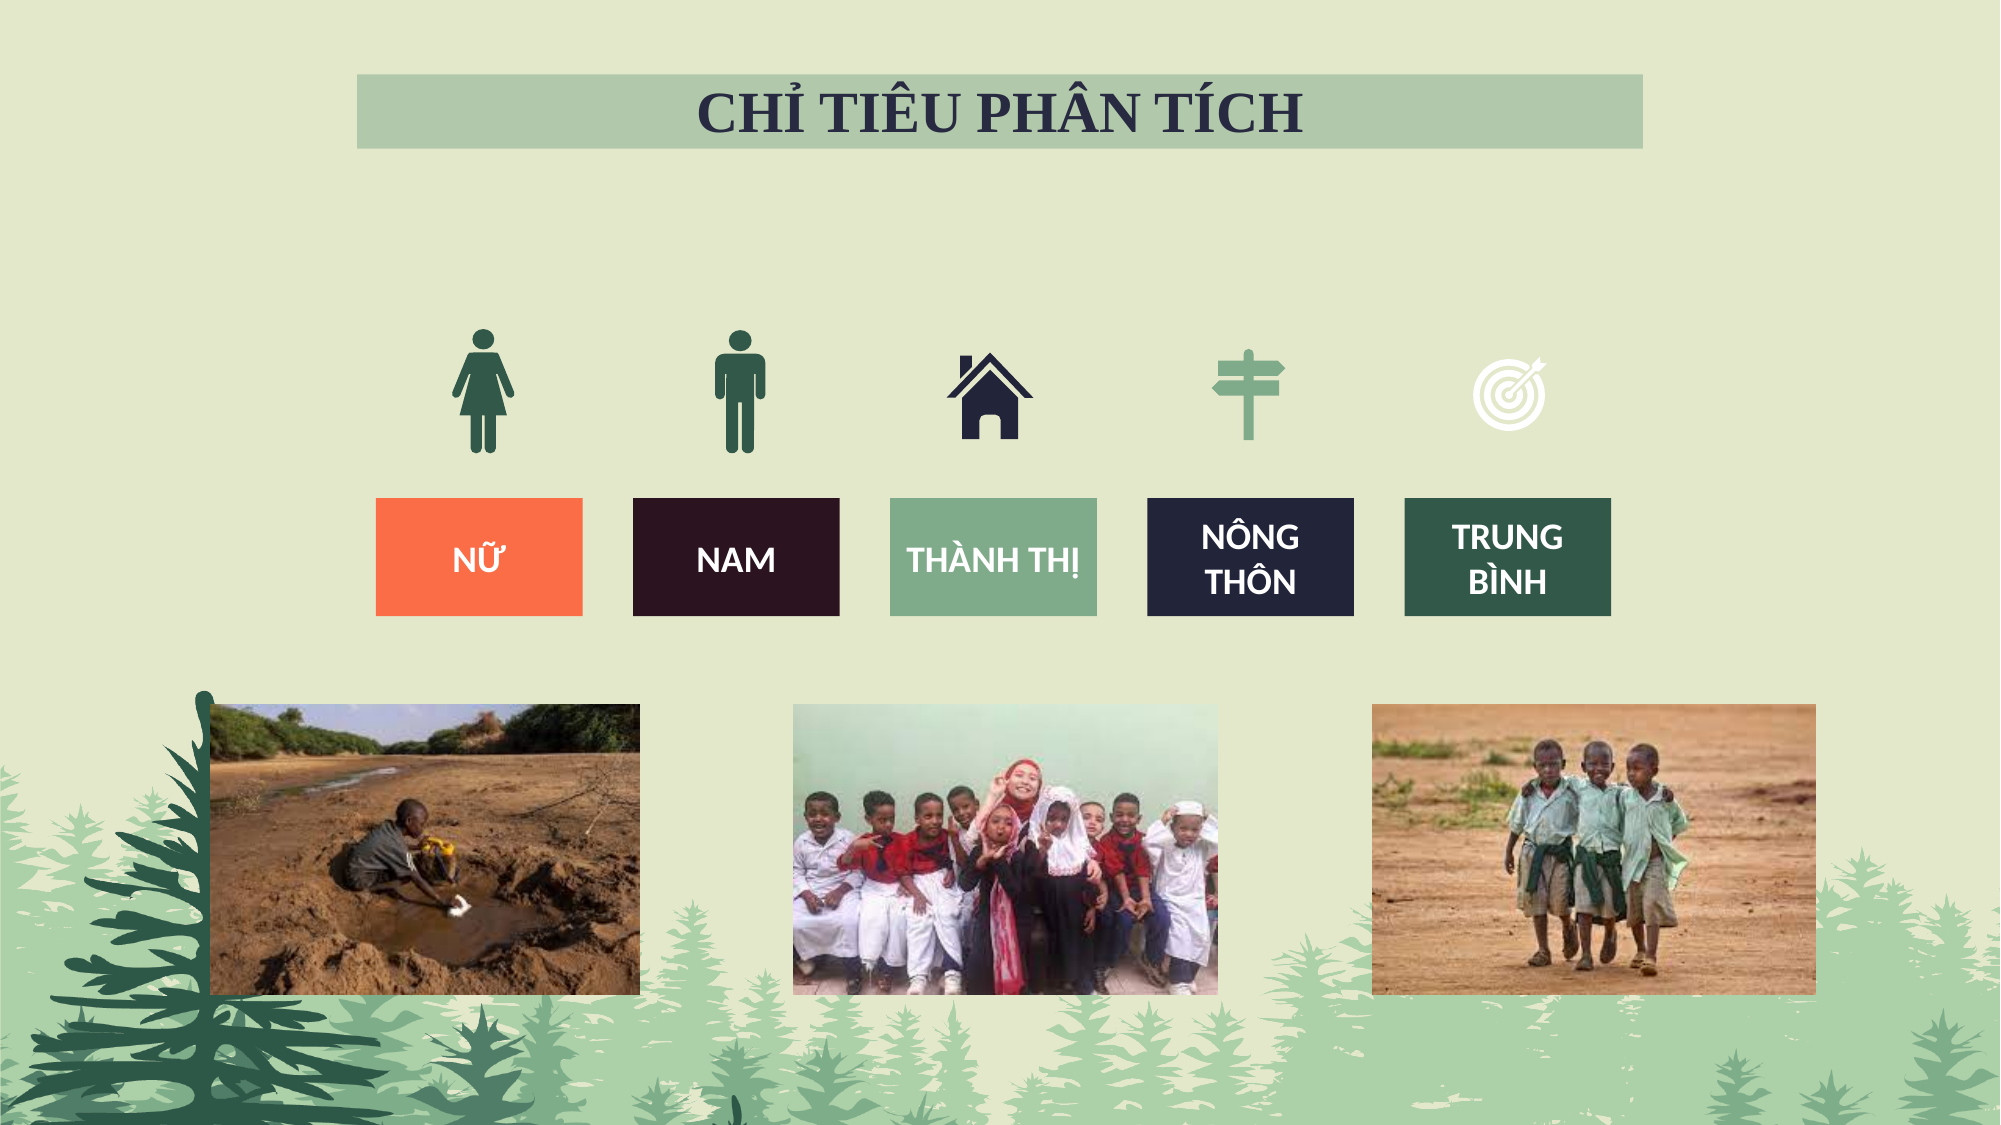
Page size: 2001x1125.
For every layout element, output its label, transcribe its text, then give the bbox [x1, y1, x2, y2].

text_box [1472, 354, 1550, 432]
text_box [960, 368, 1020, 441]
text_box [451, 328, 516, 455]
text_box THÀNH THỊ [889, 497, 1098, 617]
text_box [714, 329, 767, 455]
text_box TRUNG BÌNH [1403, 497, 1612, 617]
text_box NAM [632, 497, 841, 617]
picture [0, 652, 2000, 1125]
text_box NÔNG THÔN [1146, 497, 1355, 617]
text_box NỮ [375, 497, 584, 617]
text_box [944, 349, 1036, 399]
text_box CHỈ TIÊU PHÂN TÍCH [357, 74, 1643, 149]
text_box [1210, 347, 1287, 442]
